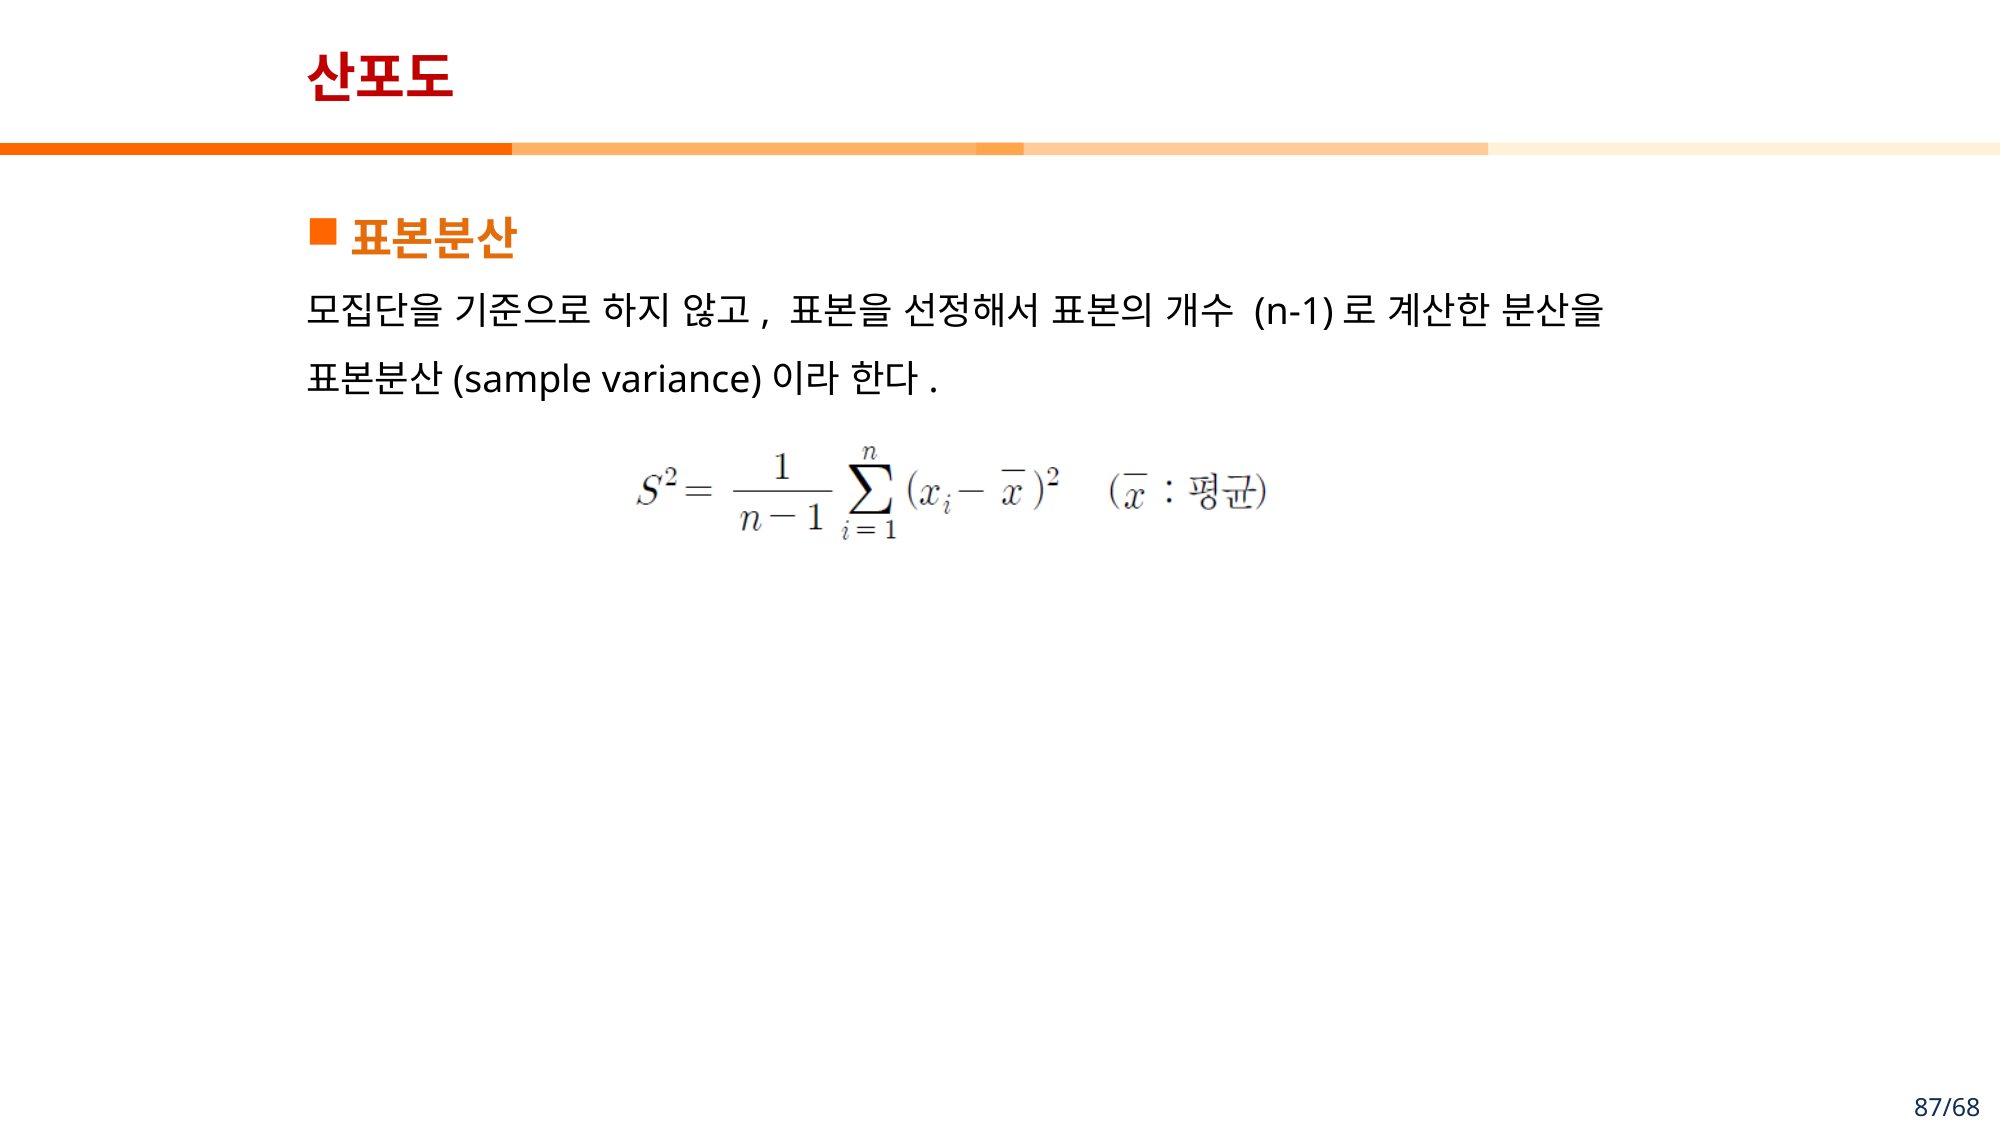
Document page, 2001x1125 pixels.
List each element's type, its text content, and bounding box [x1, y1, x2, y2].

title 산포도 [291, 31, 1532, 122]
picture [633, 443, 1269, 545]
list 표본분산 모집단을 기준으로 하지 않고, 표본을 선정해서 표본의 개수 (n-1)로 계산한 분산을 표본분산(sample variance)이라 한다. [291, 174, 1709, 1073]
